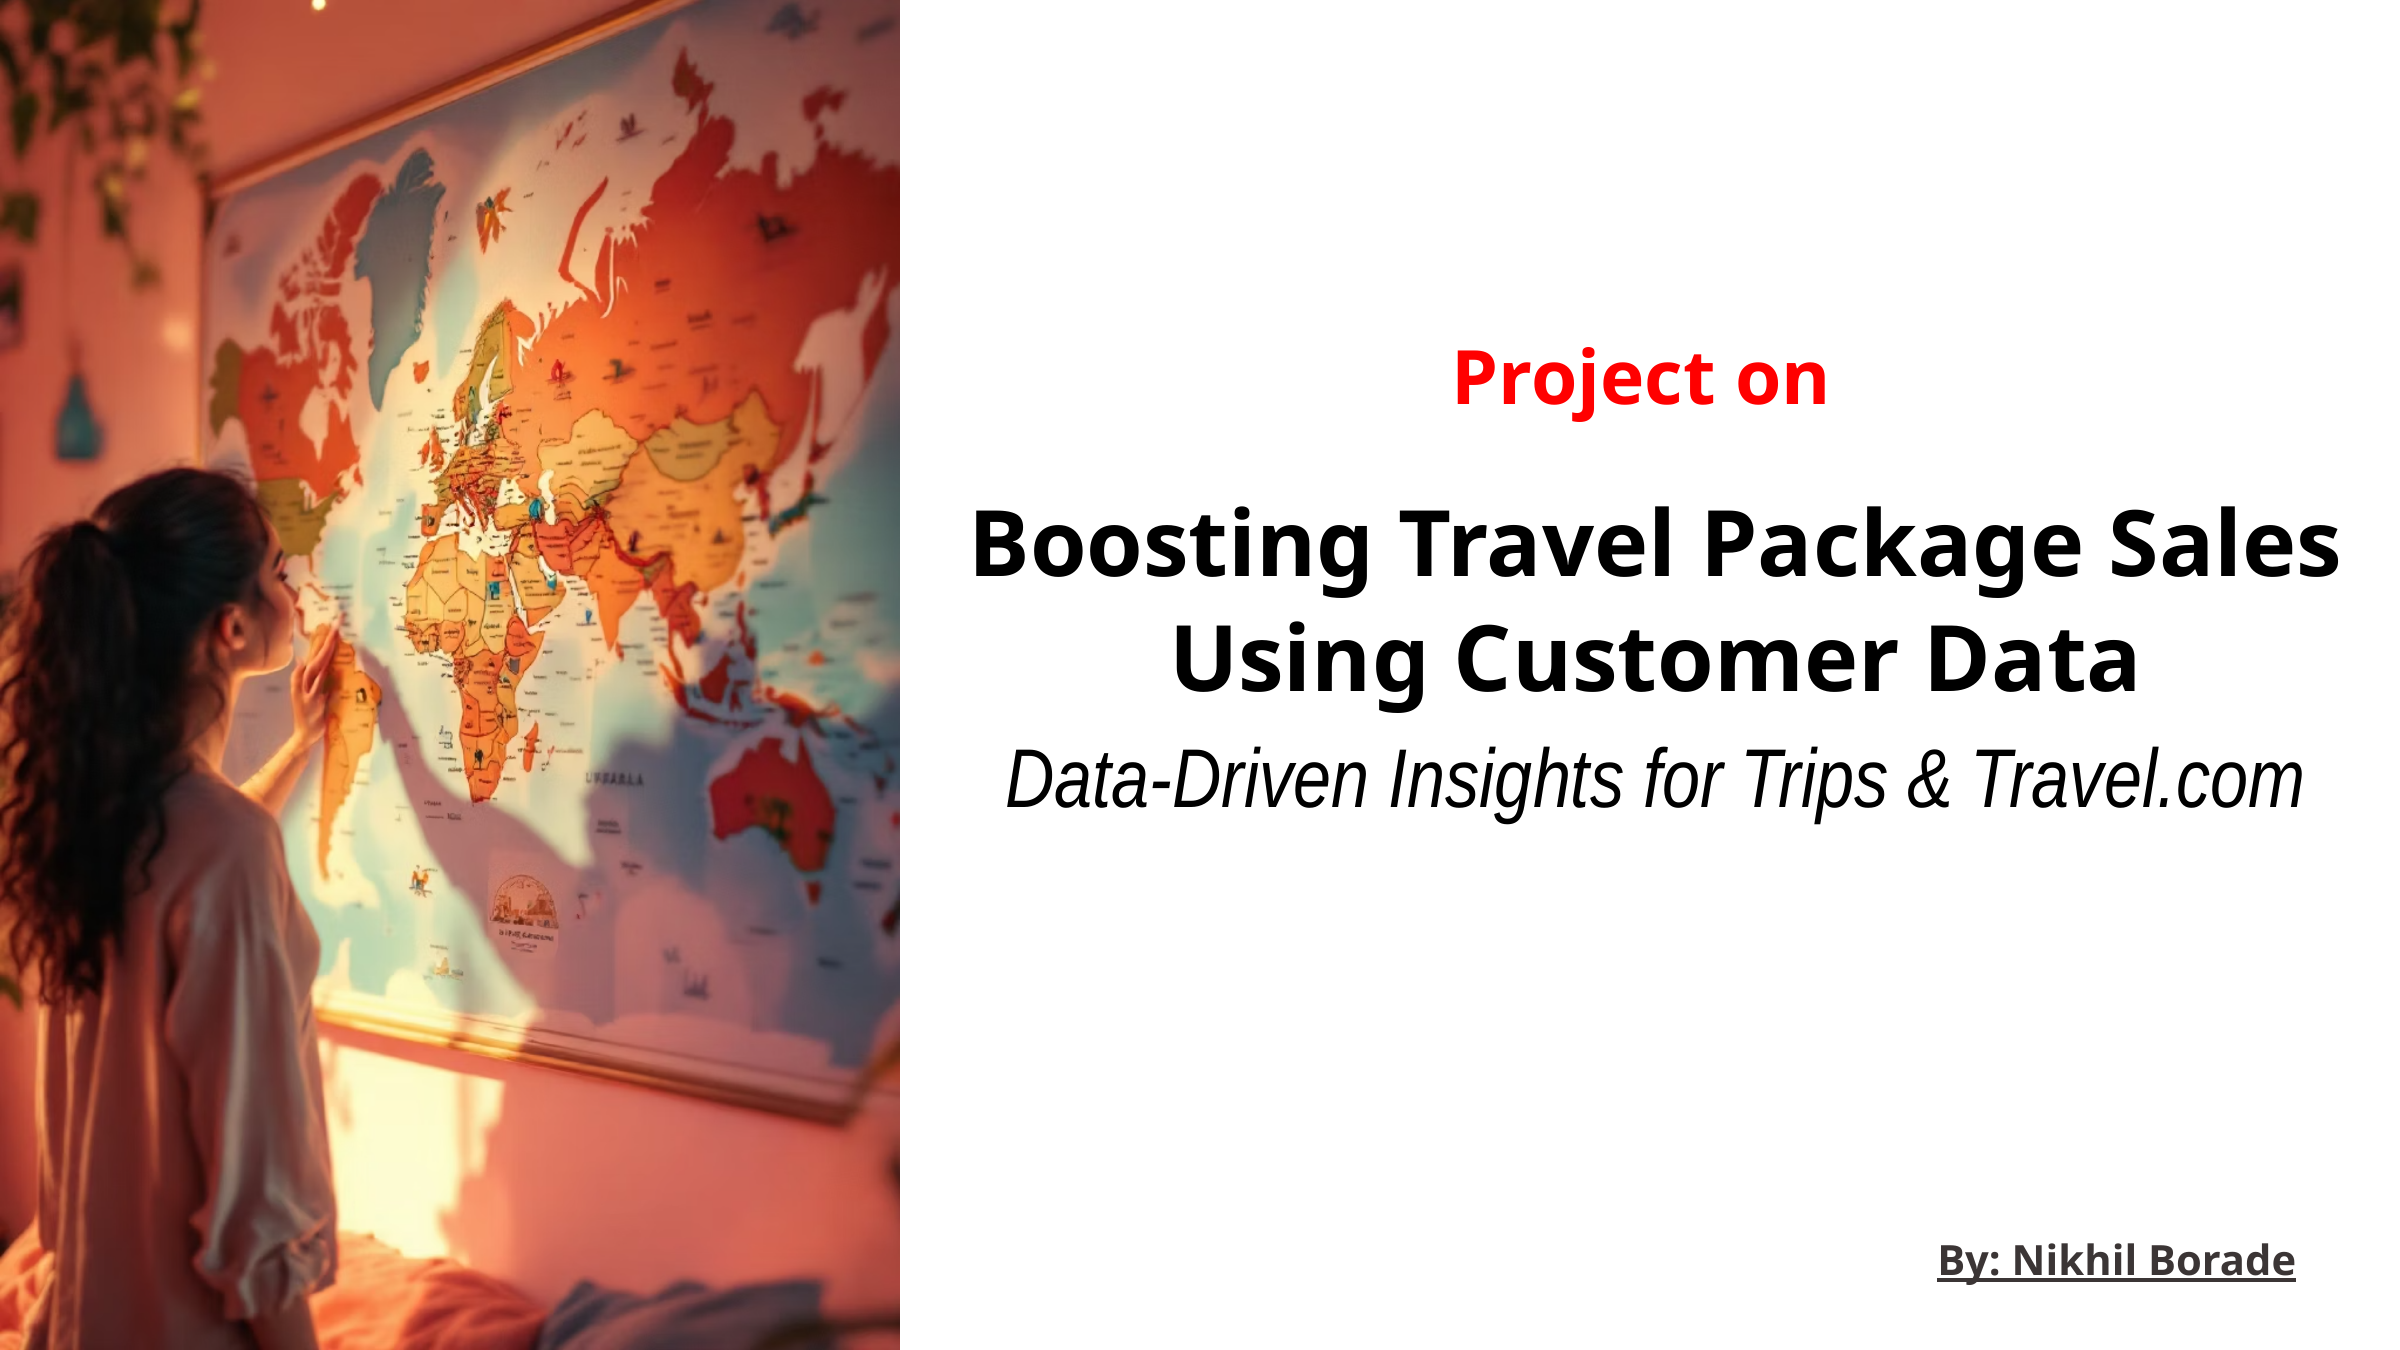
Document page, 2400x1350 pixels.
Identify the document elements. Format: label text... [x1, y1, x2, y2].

picture [0, 0, 900, 1350]
text_box Project on [1368, 322, 1914, 428]
text_box Boosting Travel Package Sales Using Customer Data Data-Driven Insights for Trips & Travel.com [961, 480, 2351, 874]
text_box By: Nikhil Borade [1937, 1221, 2313, 1284]
